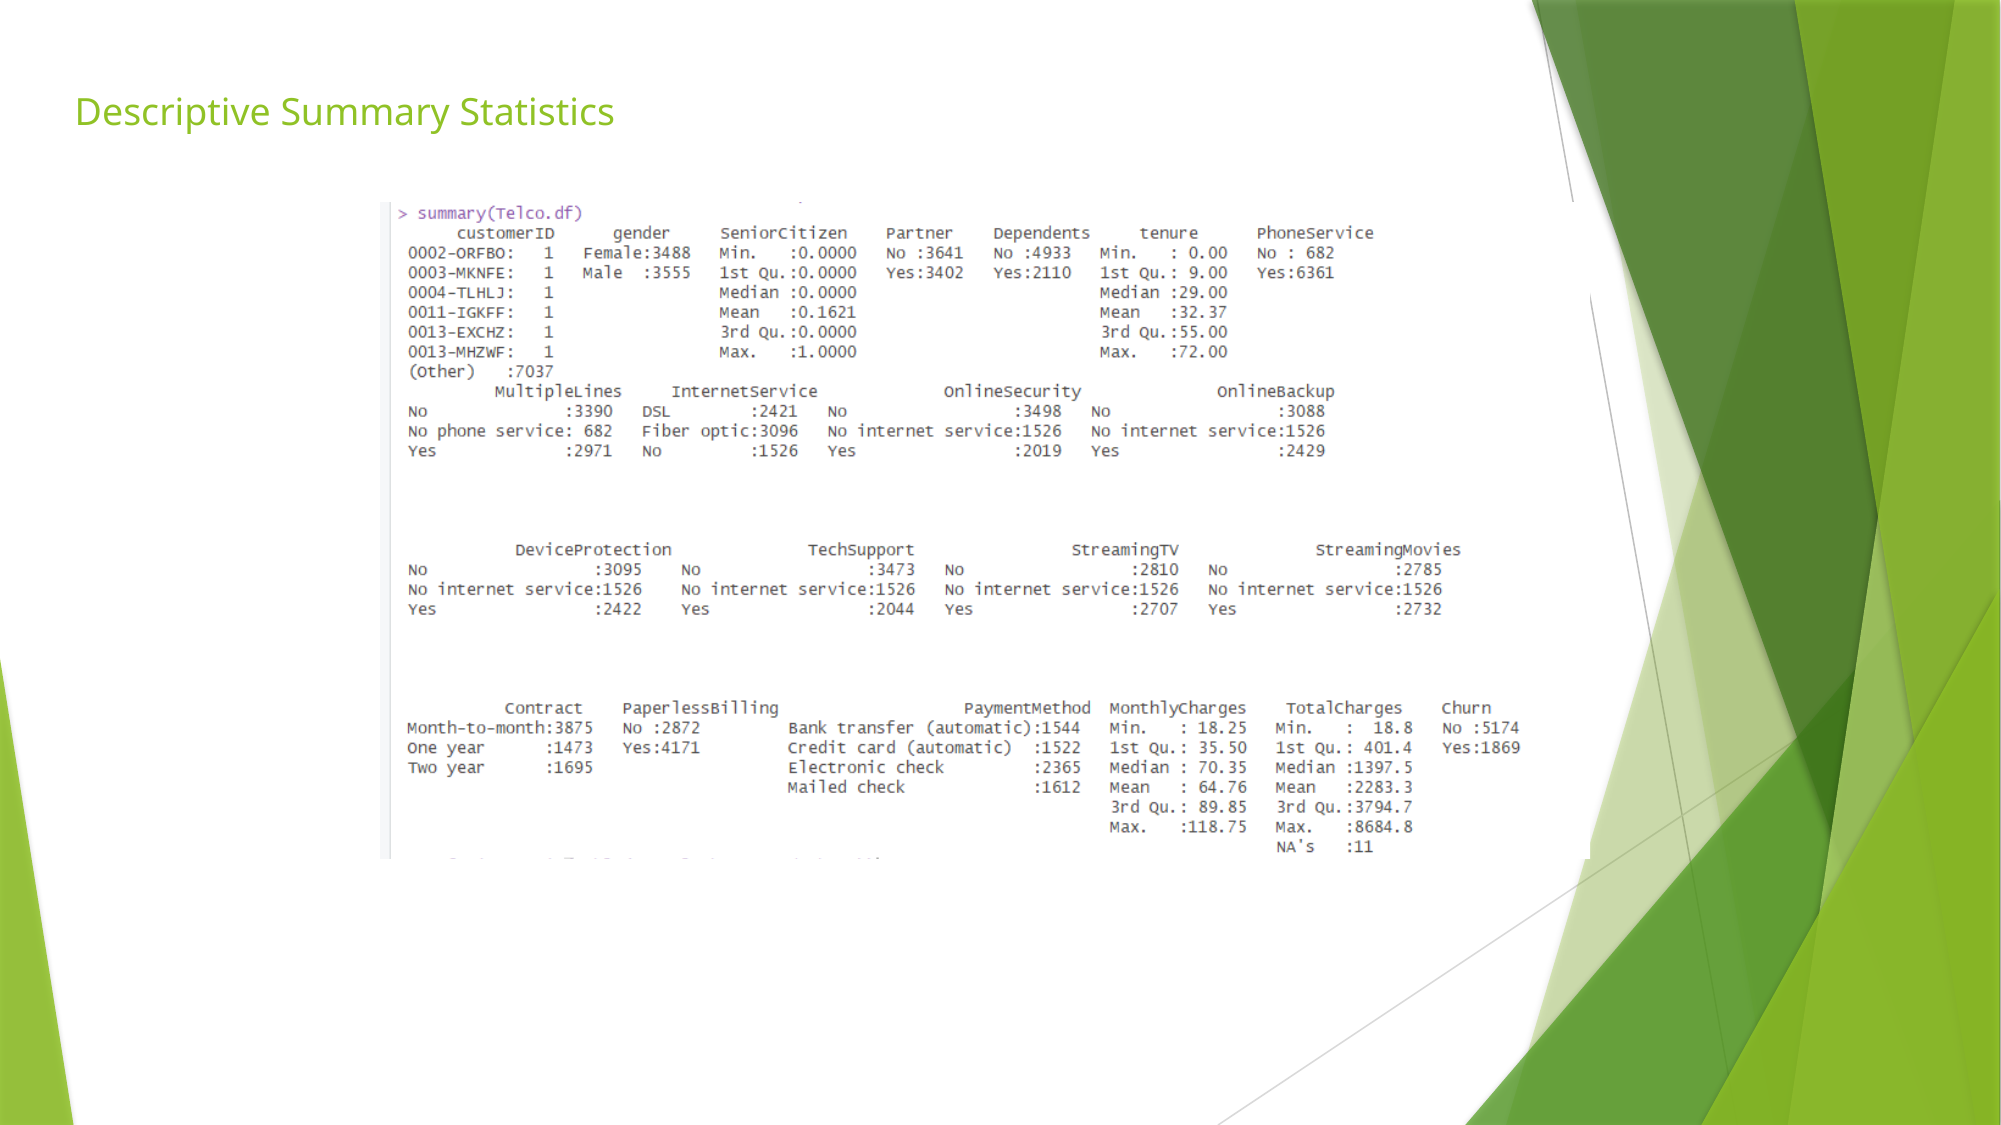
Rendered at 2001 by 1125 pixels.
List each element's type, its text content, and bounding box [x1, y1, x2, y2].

text_box Descriptive Summary Statistics [59, 80, 1353, 140]
text_box [22, 31, 1928, 978]
picture [379, 201, 1591, 859]
